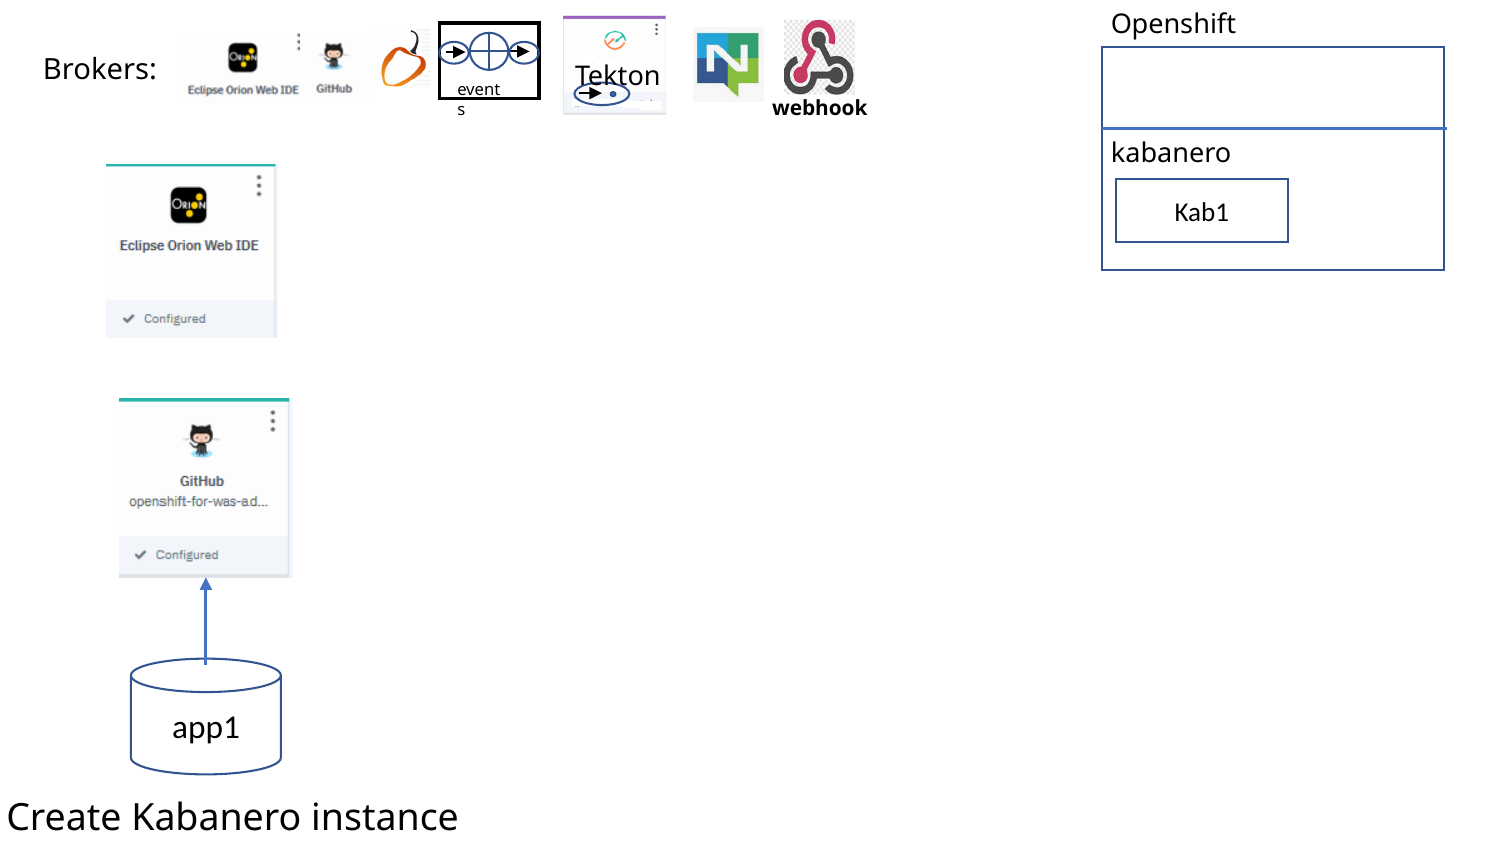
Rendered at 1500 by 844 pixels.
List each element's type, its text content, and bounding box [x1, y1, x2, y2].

picture [106, 164, 278, 338]
picture [182, 27, 430, 104]
text_box Brokers: [28, 42, 172, 93]
text_box [1101, 130, 1445, 271]
picture [118, 398, 293, 578]
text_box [784, 19, 855, 106]
text_box kabanero [1096, 127, 1246, 176]
text_box [1101, 46, 1445, 127]
text_box Openshift [1096, 0, 1251, 47]
text_box Kab1 [1115, 178, 1289, 243]
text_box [563, 15, 666, 115]
text_box app1 [129, 657, 282, 776]
picture [692, 27, 764, 102]
text_box Create Kabanero instance [0, 785, 475, 844]
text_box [439, 22, 540, 108]
